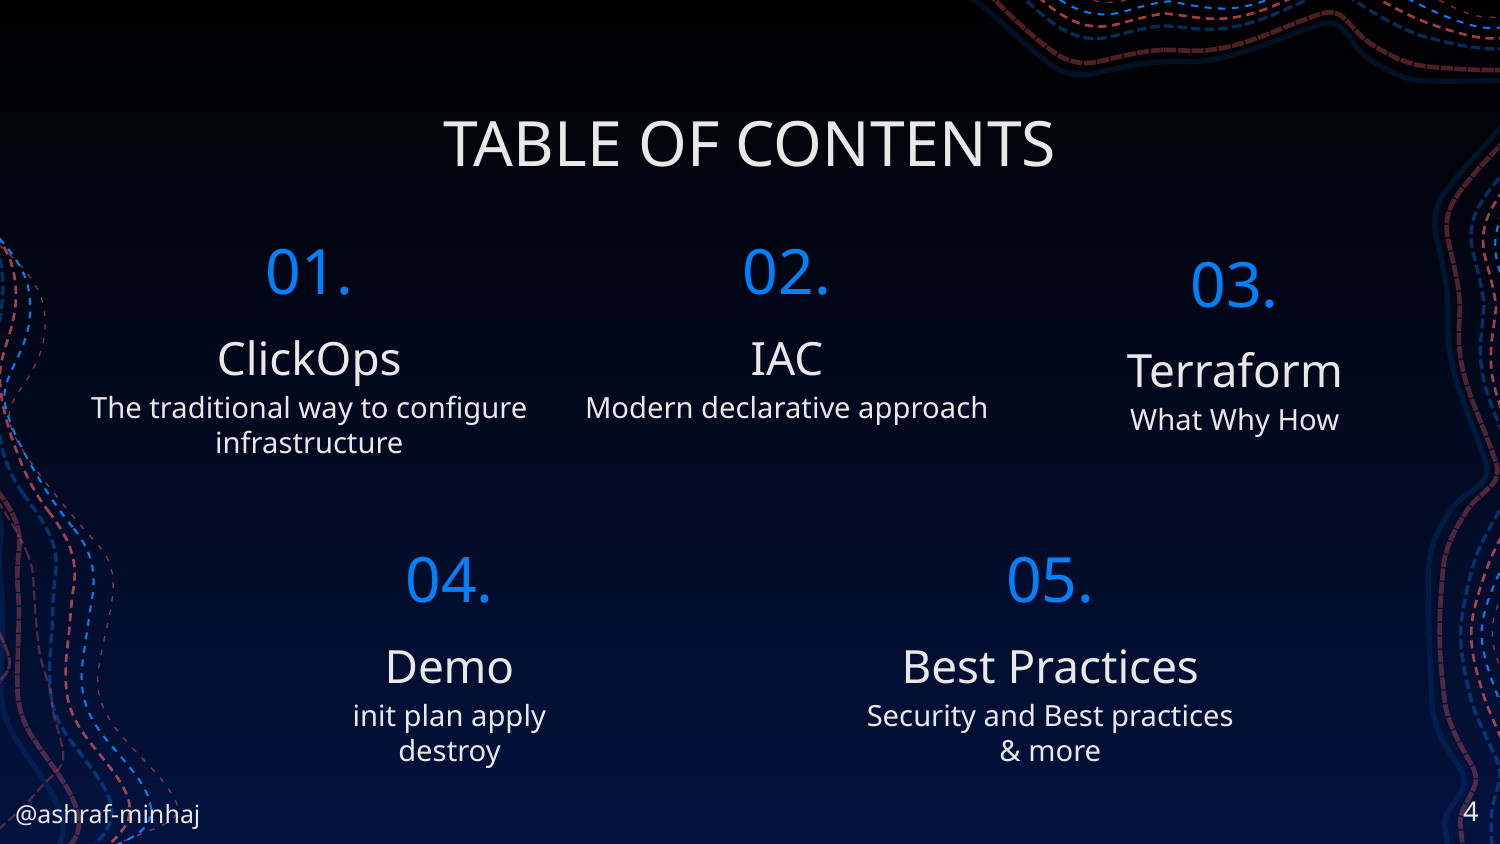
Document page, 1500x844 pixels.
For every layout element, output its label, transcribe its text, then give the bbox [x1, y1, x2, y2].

title 03. [1174, 232, 1296, 330]
title Demo [184, 626, 715, 682]
subtitle Security and Best practices & more [785, 682, 1316, 782]
title Terraform [1052, 330, 1500, 386]
subtitle The traditional way to configure infrastructure [44, 374, 521, 474]
title IAC [521, 318, 1052, 374]
subtitle init plan apply destroy [184, 682, 715, 782]
title ClickOps [44, 318, 521, 374]
title Best Practices [785, 626, 1316, 682]
subtitle What Why How [969, 386, 1500, 486]
slide_number ‹#› [1403, 779, 1494, 844]
text_box @ashraf-minhaj [0, 783, 254, 844]
subtitle Modern declarative approach [521, 374, 1052, 474]
title TABLE OF CONTENTS [118, 88, 1382, 192]
title 02. [726, 220, 848, 318]
title 05. [989, 528, 1111, 626]
title 04. [388, 528, 510, 626]
title 01. [248, 220, 370, 318]
